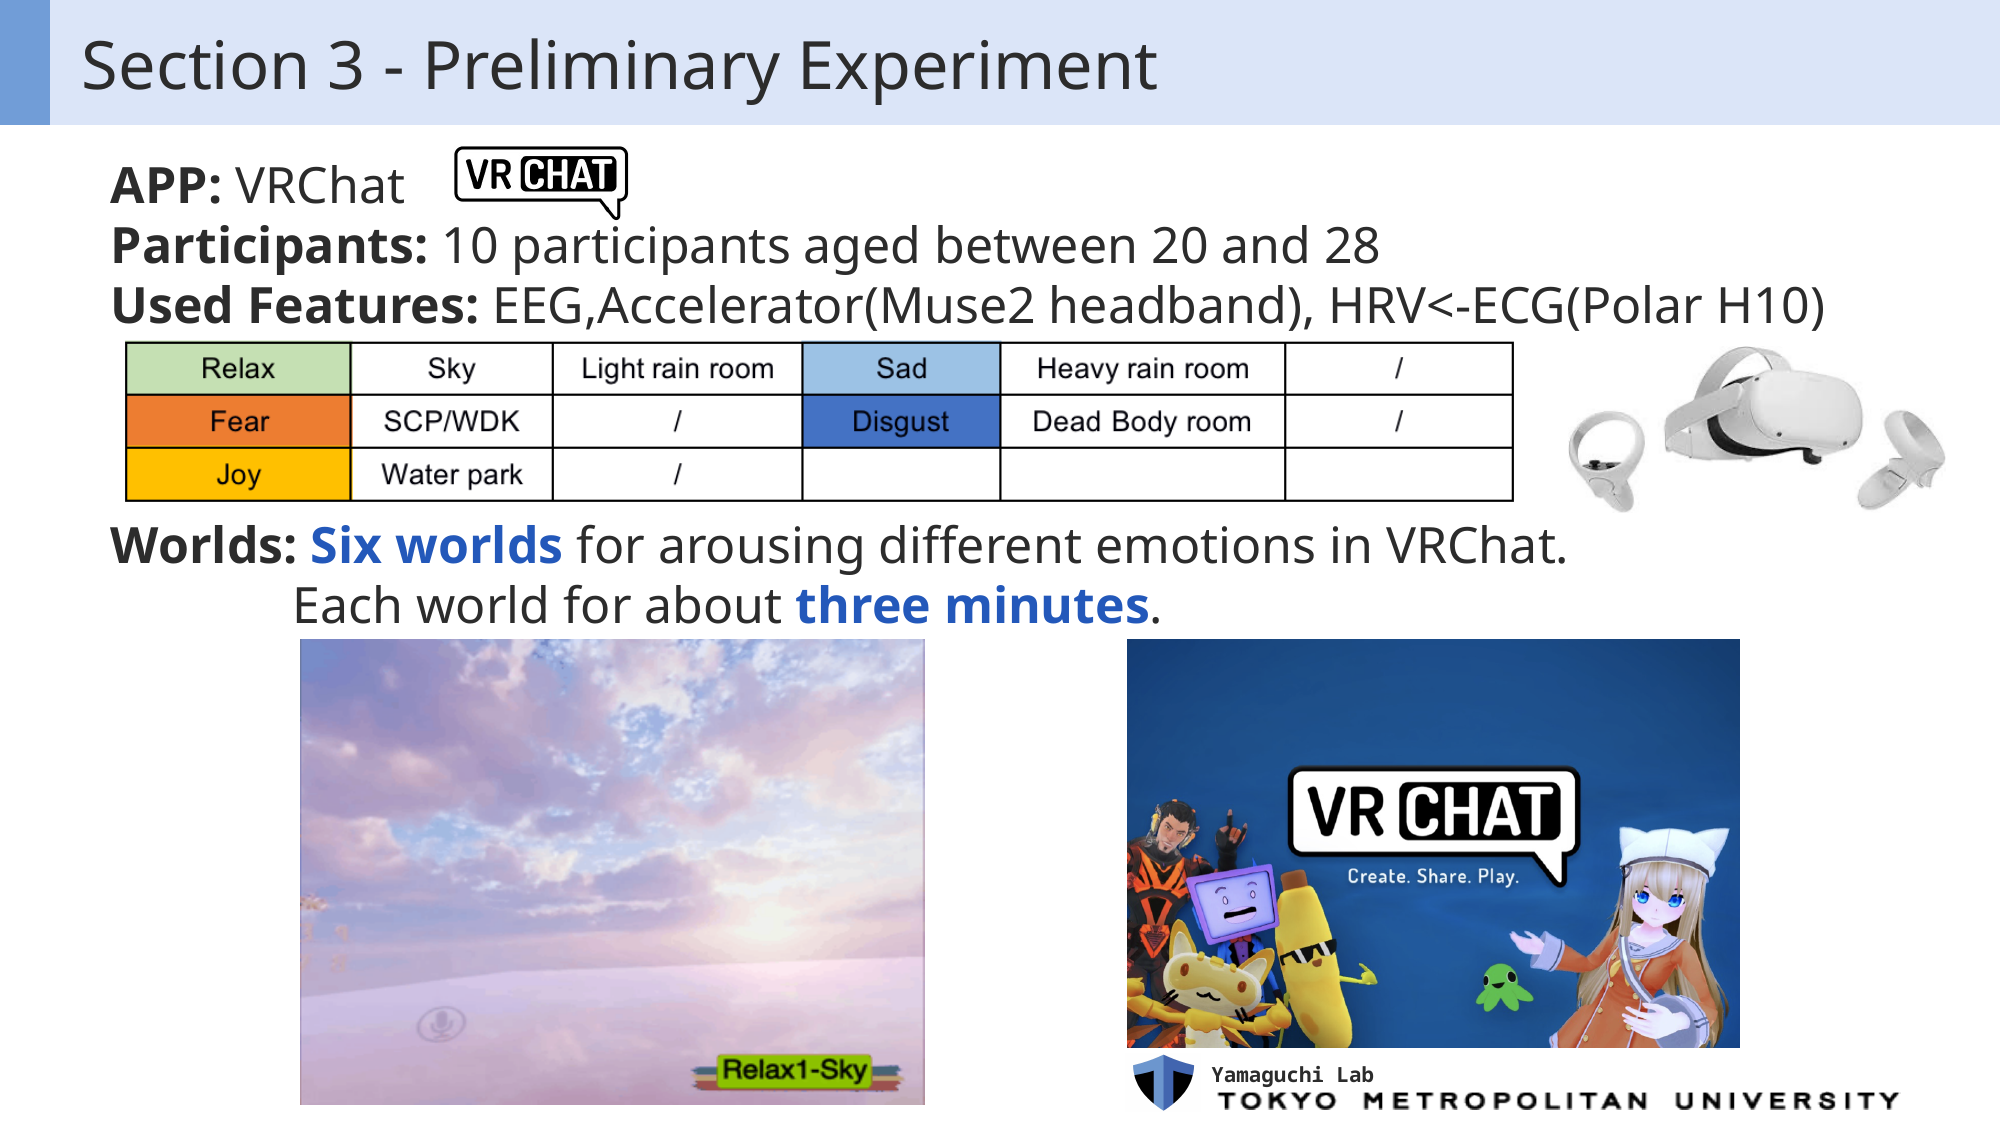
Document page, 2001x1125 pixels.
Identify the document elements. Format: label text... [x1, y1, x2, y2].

picture [299, 639, 925, 1105]
picture [1217, 1091, 1901, 1110]
picture [1125, 1053, 1201, 1112]
picture [1127, 639, 1740, 1048]
picture [453, 145, 629, 221]
picture [1567, 346, 1946, 513]
title Section 3 - Preliminary Experiment [66, 0, 2000, 125]
slide_number [1820, 1067, 1987, 1105]
picture [113, 334, 1525, 513]
text_box APP: VRChat Participants: 10 participants aged between 20 and 28 Used Features: EEG,Accelerator(Muse2 headband), HRV<-ECG(Polar H10) Worlds: Six worlds for arousing different emotions in VRChat. Each world for about three minutes. [96, 145, 2000, 821]
